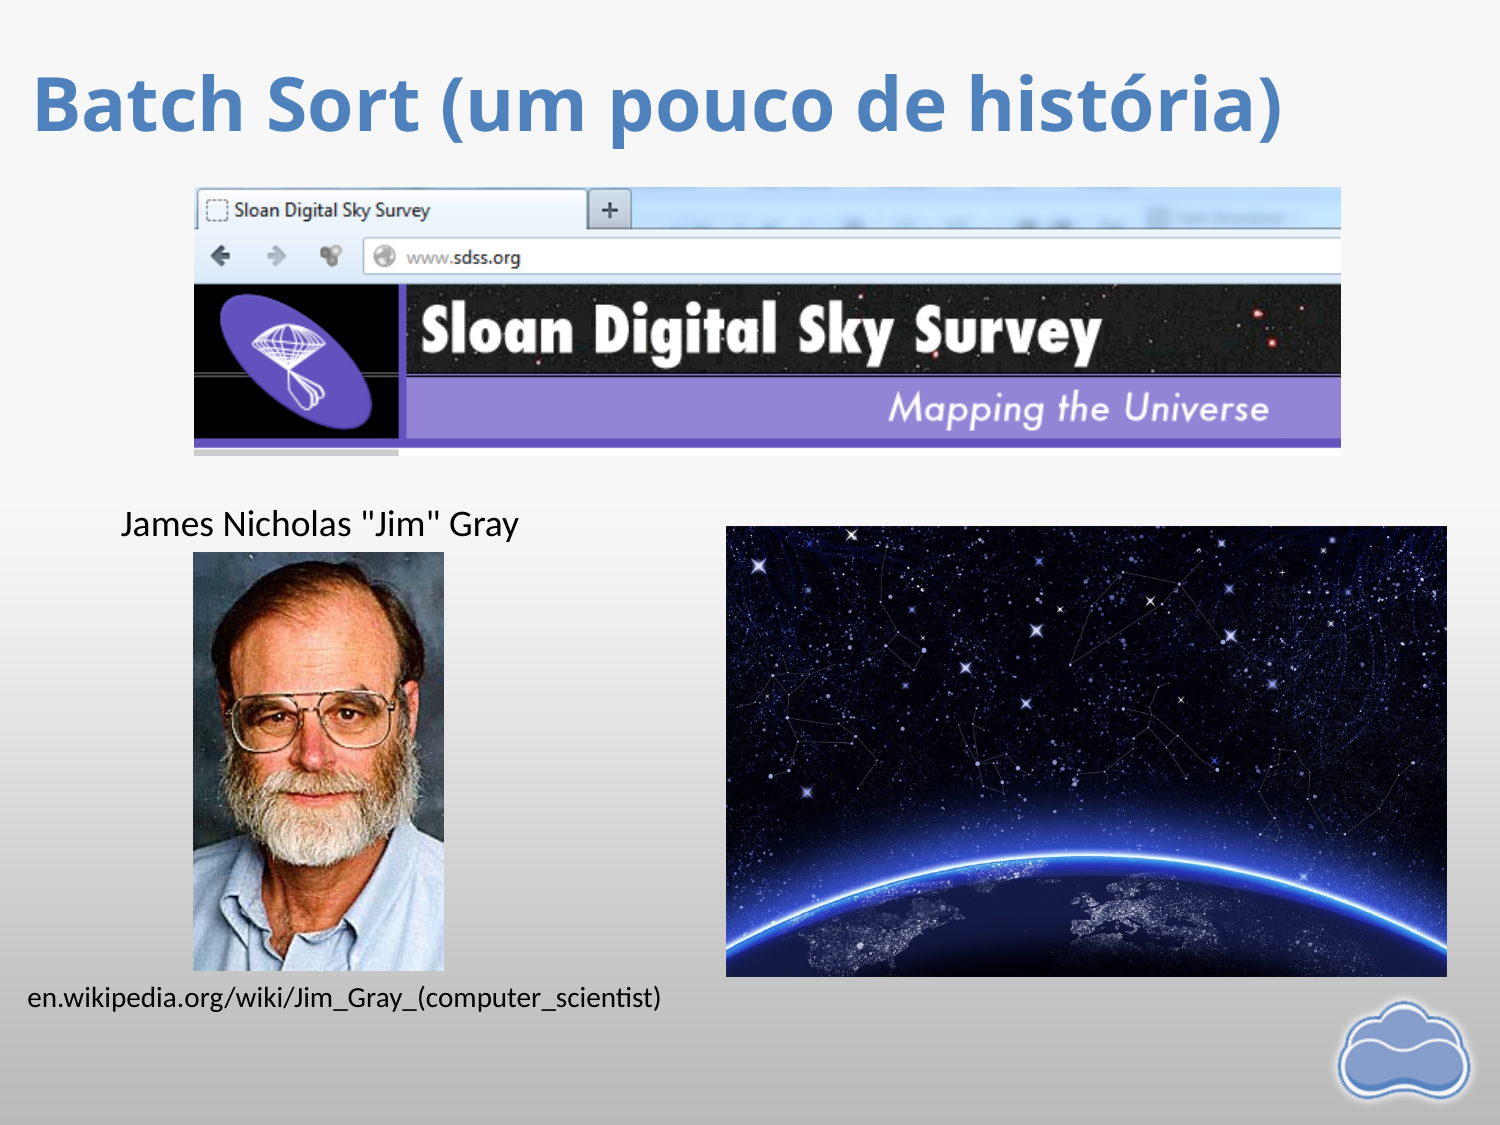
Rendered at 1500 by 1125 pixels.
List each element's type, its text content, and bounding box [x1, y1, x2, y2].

text_box en.wikipedia.org/wiki/Jim_Gray_(computer_scientist) [12, 970, 703, 1021]
picture [0, 0, 1500, 1125]
title Batch Sort (um pouco de história) [16, 42, 1493, 160]
text_box James Nicholas "Jim" Gray [106, 491, 535, 552]
